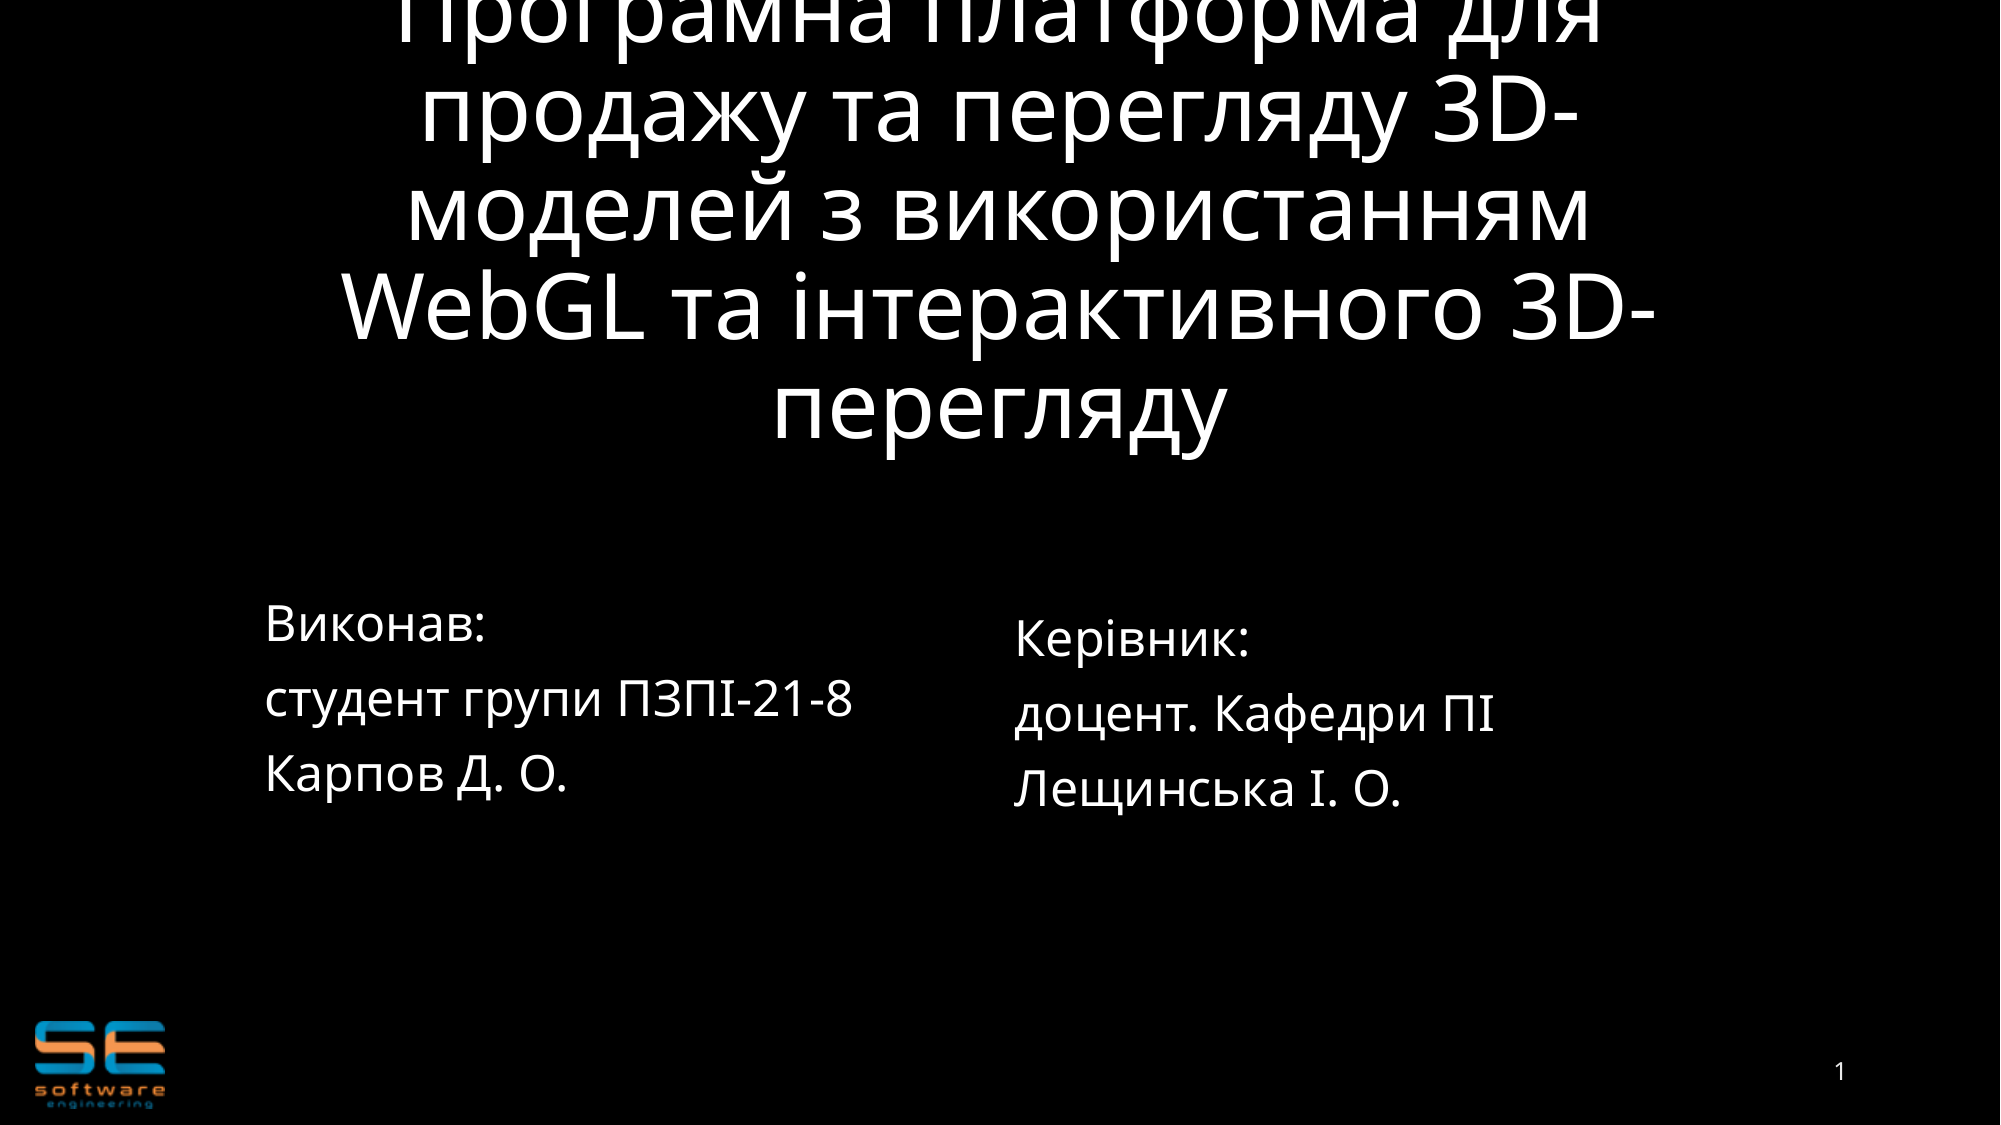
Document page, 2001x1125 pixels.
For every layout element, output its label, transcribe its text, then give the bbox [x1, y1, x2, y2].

subtitle Виконав: студент групи ПЗПІ-21-8 Карпов Д. О. [249, 590, 1000, 863]
title Програмна платформа для продажу та перегляду 3D-моделей з використанням WebGL та інтерактивного 3D-перегляду [249, 184, 1750, 576]
picture [35, 1021, 165, 1109]
slide_number 1 [1412, 1042, 1863, 1103]
text_box Керівник: доцент. Кафедри ПІ Лещинська І. О. [999, 605, 1750, 878]
